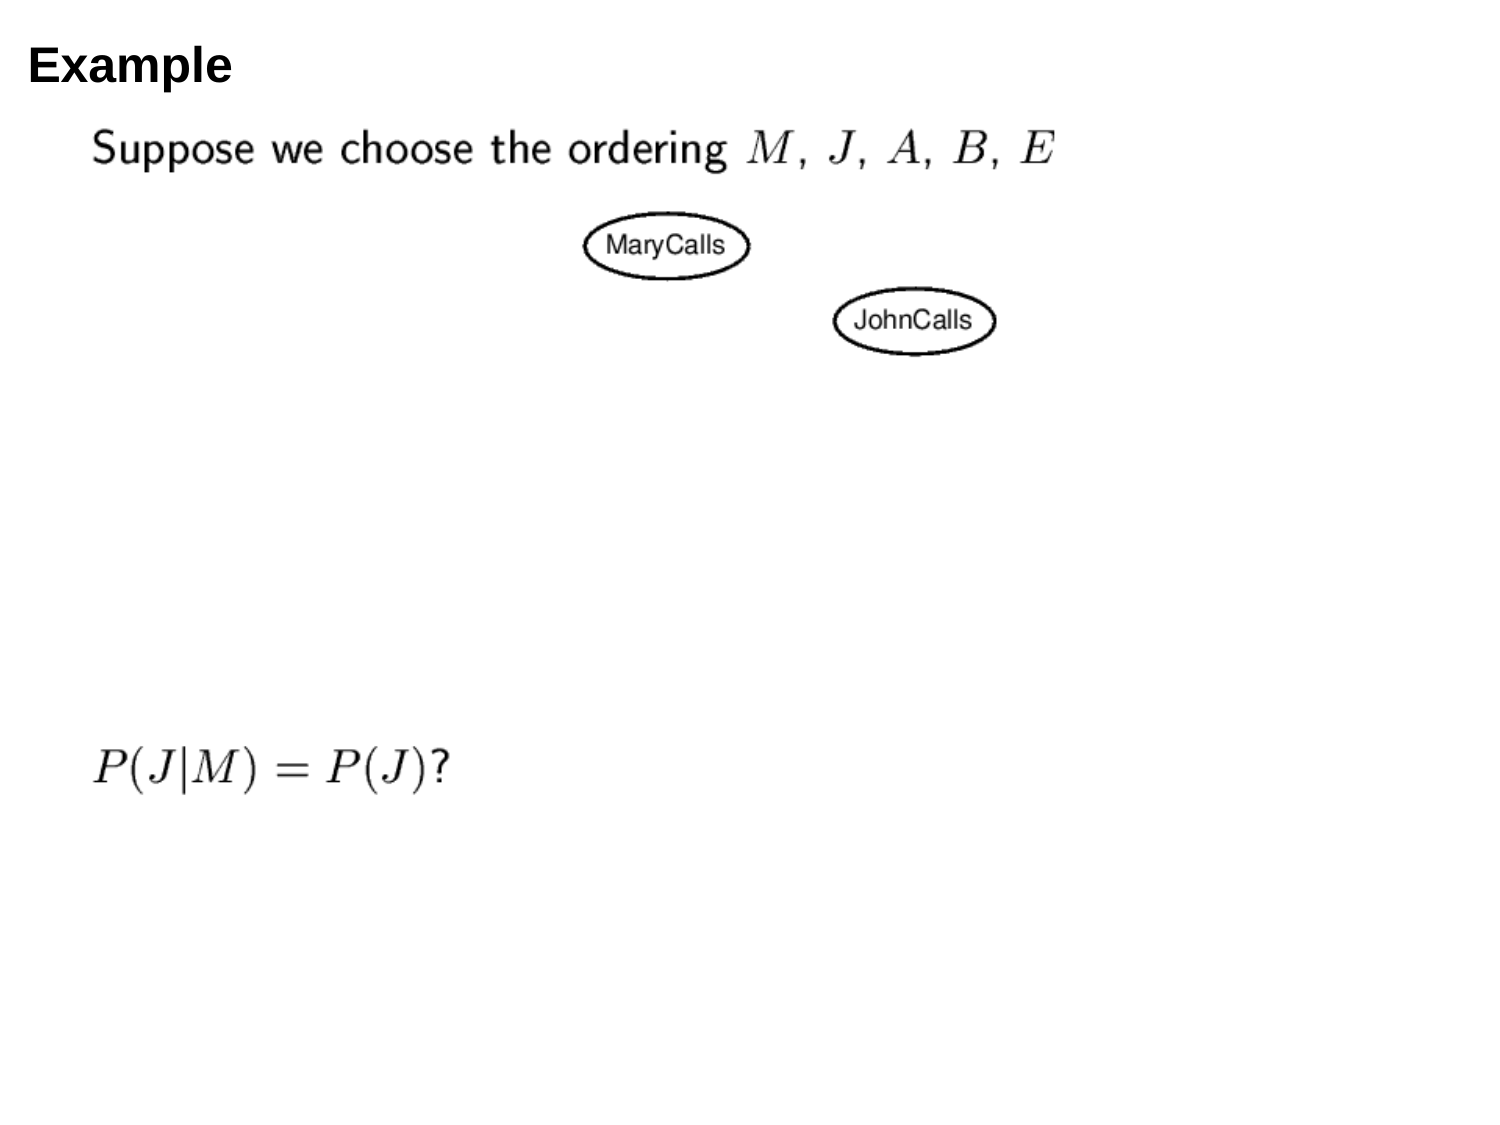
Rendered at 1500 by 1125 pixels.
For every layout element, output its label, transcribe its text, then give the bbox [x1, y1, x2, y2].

picture [87, 121, 1500, 1125]
title Example [12, 12, 1351, 101]
